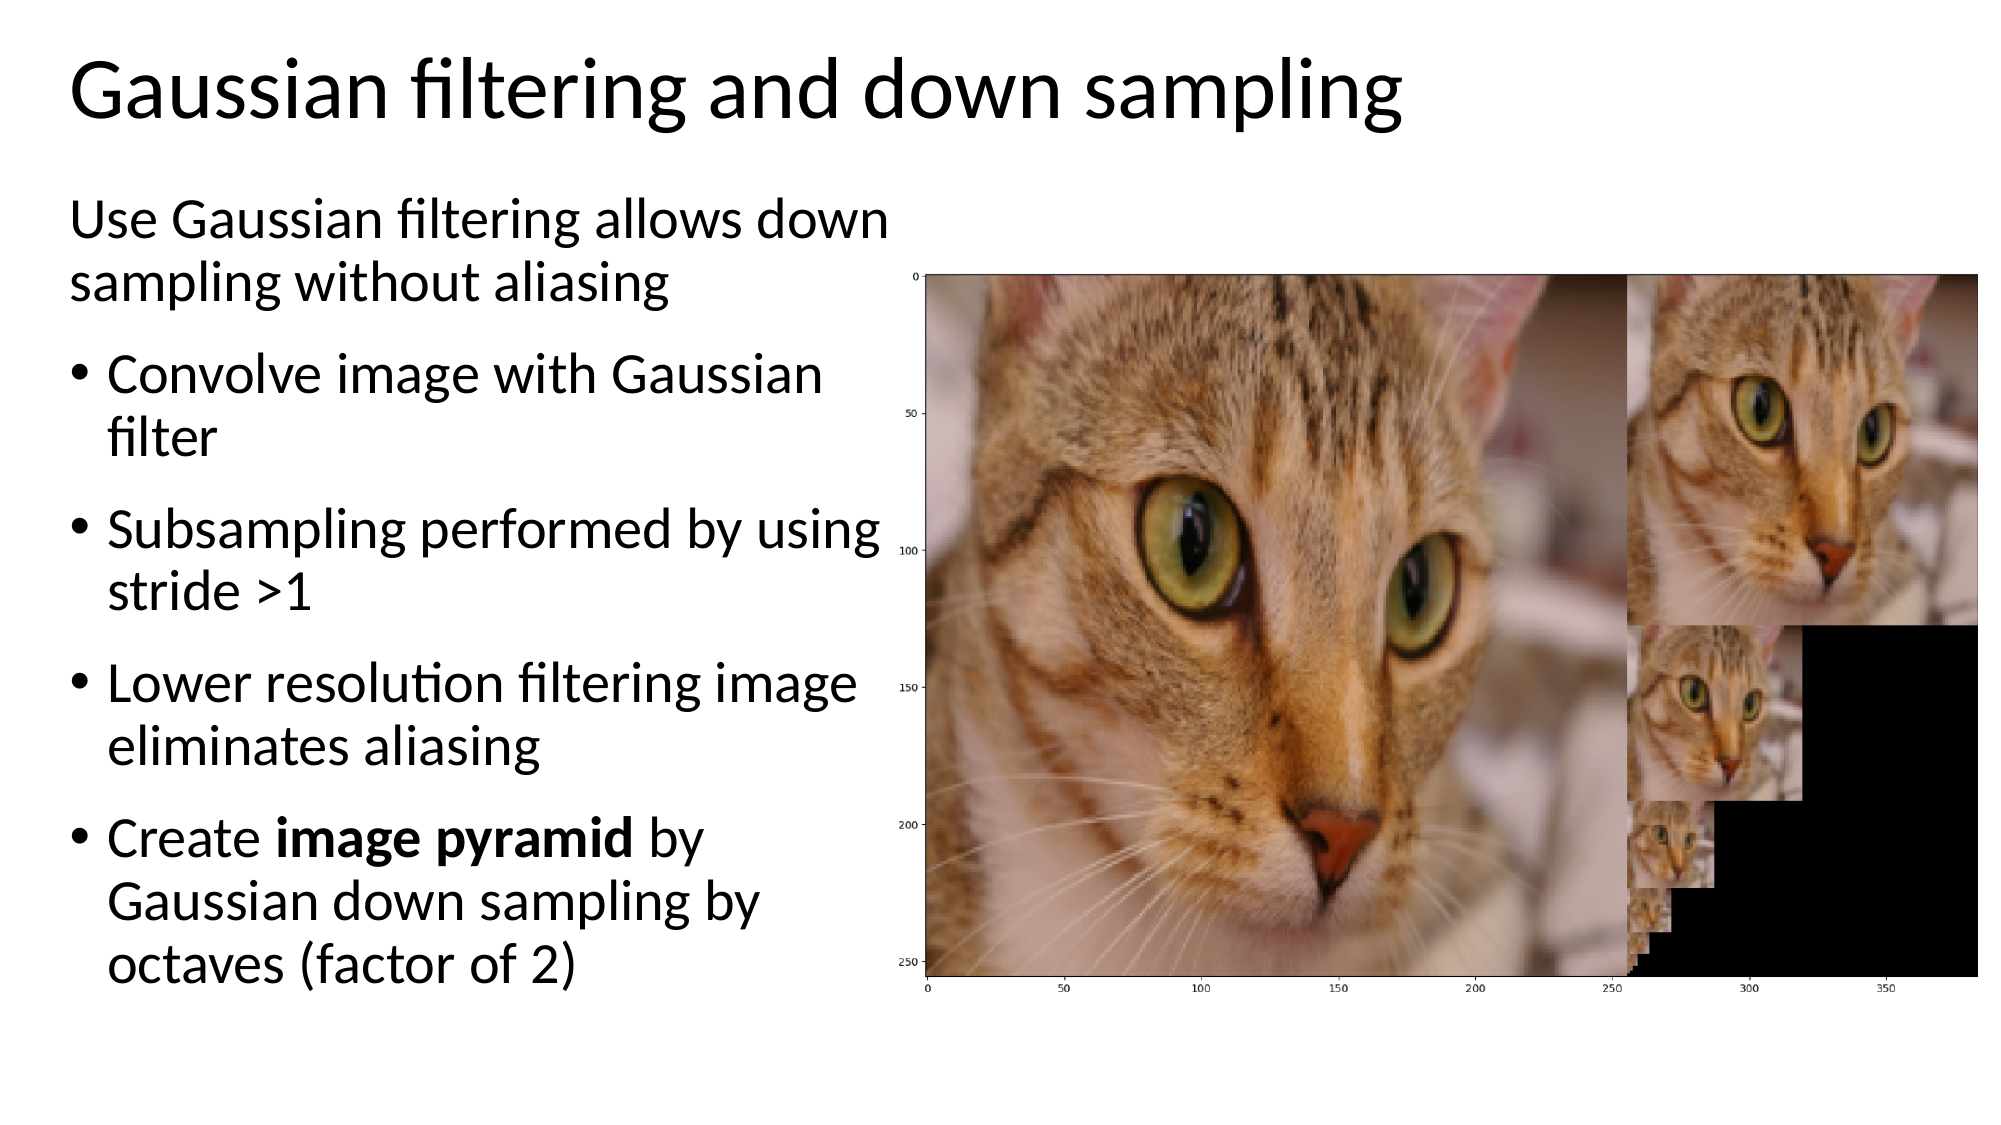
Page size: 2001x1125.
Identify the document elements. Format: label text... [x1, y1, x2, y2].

picture [895, 268, 1978, 996]
title Gaussian filtering and down sampling [54, 34, 1966, 146]
list Use Gaussian filtering allows down sampling without aliasing Convolve image with Gaussian filter Subsampling performed by using stride >1 Lower resolution filtering image eliminates aliasing Create image pyramid by Gaussian down sampling by octaves (factor of 2) [54, 180, 937, 1078]
